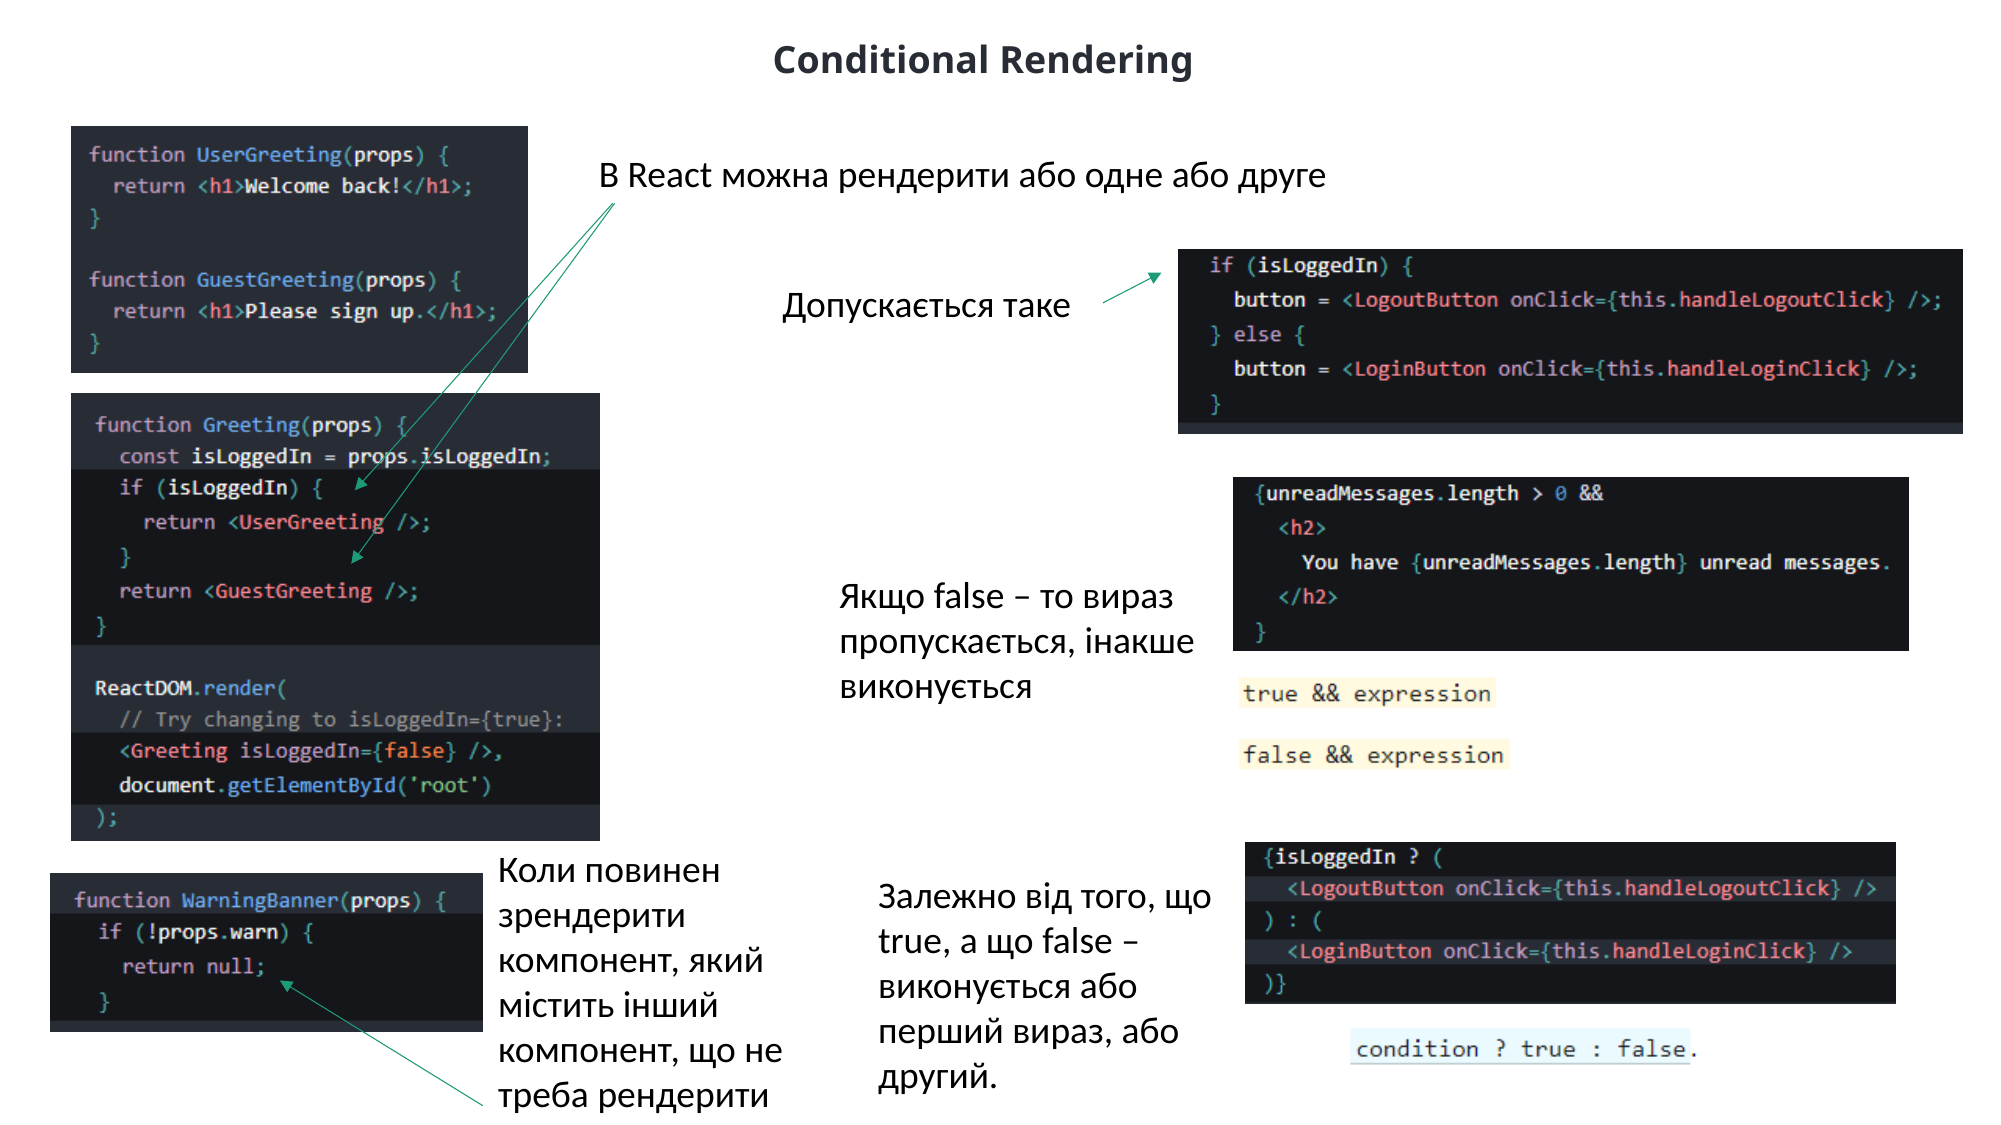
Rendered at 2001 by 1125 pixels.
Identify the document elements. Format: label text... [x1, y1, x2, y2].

picture [1178, 249, 1963, 434]
picture [71, 393, 600, 841]
picture [71, 126, 528, 374]
picture [1233, 668, 1501, 719]
text_box Залежно від того, що true, а що false – виконується або перший вираз, або другий. [863, 863, 1234, 1104]
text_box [351, 203, 615, 564]
picture [1233, 477, 1909, 651]
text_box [279, 980, 483, 1106]
picture [1346, 1022, 1697, 1069]
picture [1233, 736, 1513, 779]
text_box В React можна рендерити або одне або друге [583, 142, 1343, 203]
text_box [1102, 272, 1162, 303]
text_box Conditional Rendering [757, 29, 1210, 89]
text_box Допускається таке [767, 272, 1087, 333]
picture [50, 873, 483, 1032]
text_box Коли повинен зрендерити компонент, який містить інший компонент, що не треба рендерити [483, 837, 825, 1122]
picture [1245, 842, 1896, 1004]
text_box Якщо false – то вираз пропускається, інакше виконується [824, 563, 1218, 714]
